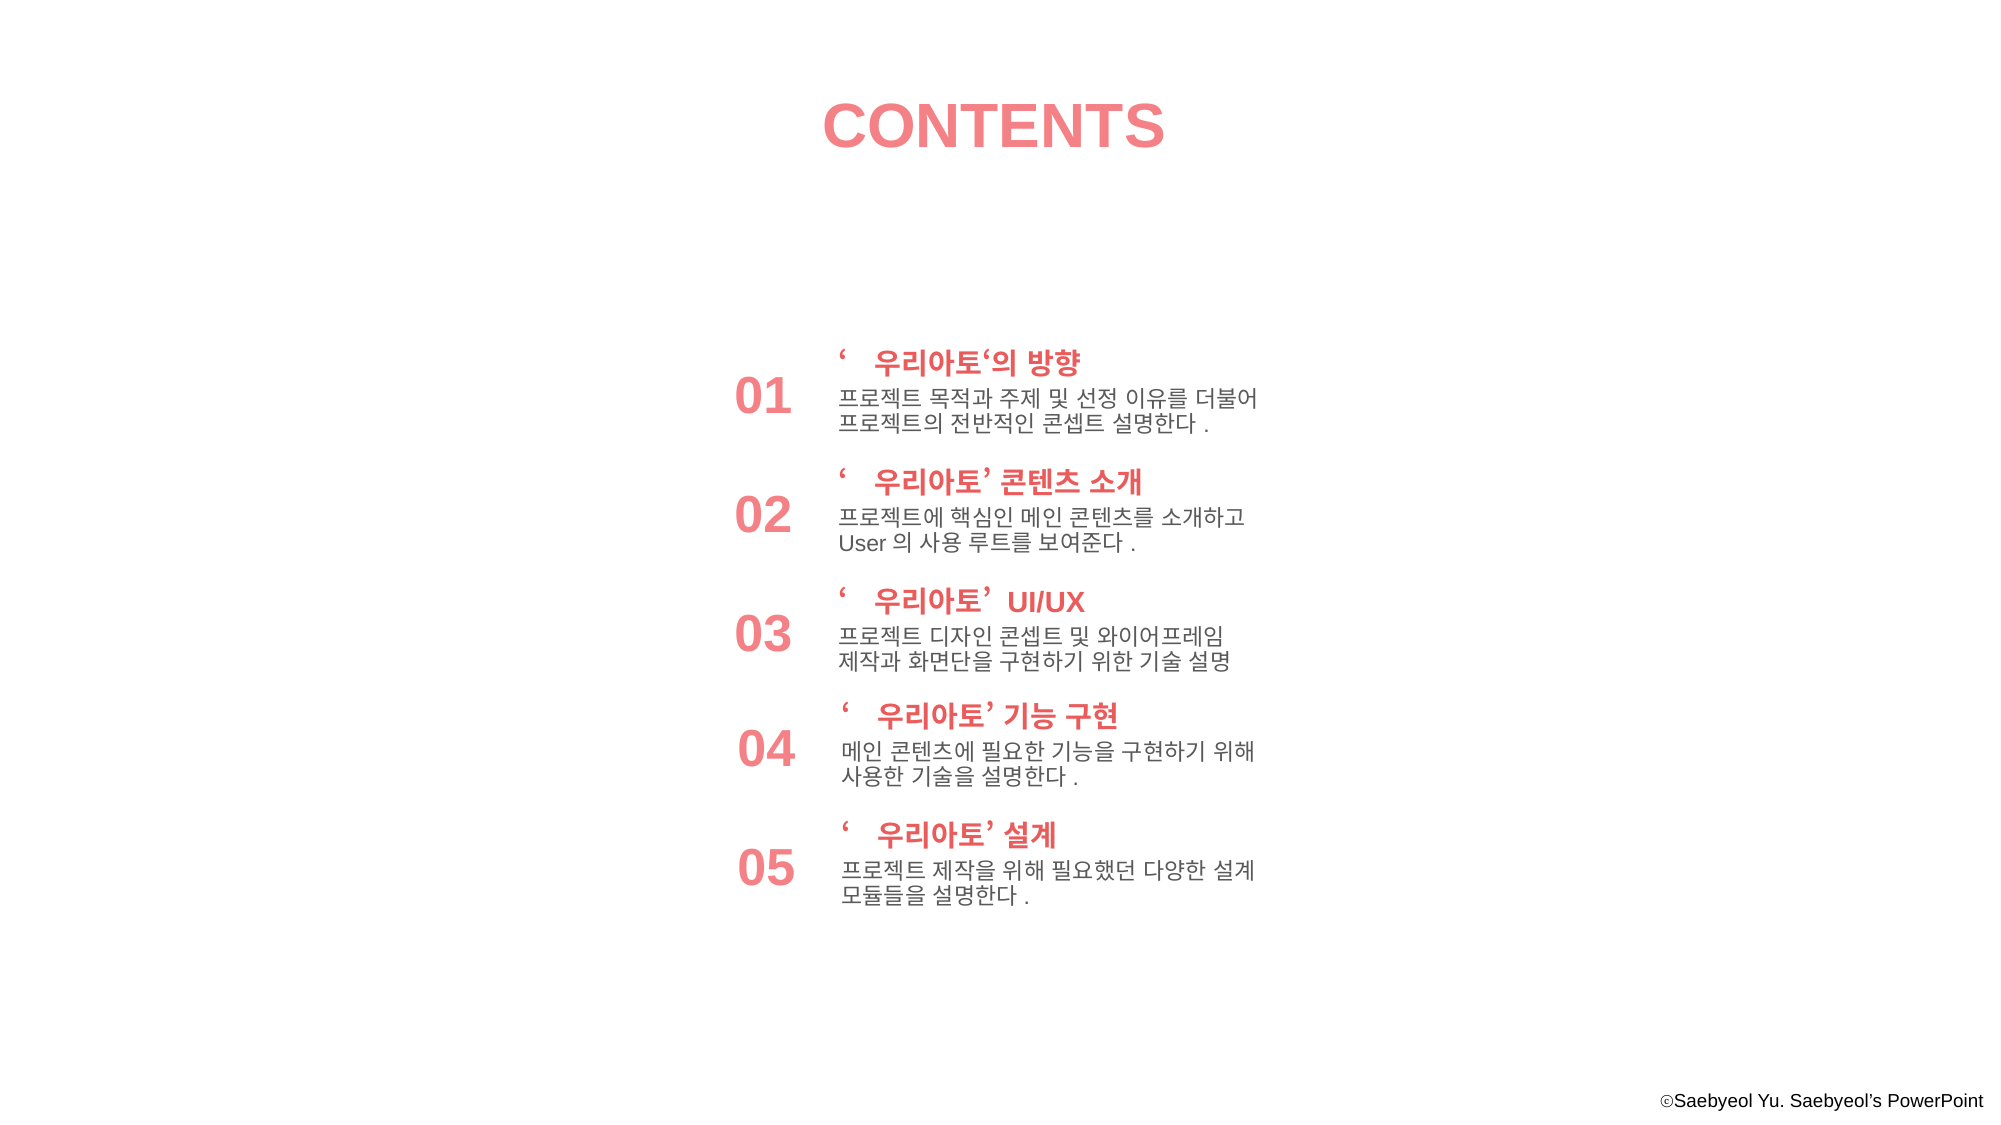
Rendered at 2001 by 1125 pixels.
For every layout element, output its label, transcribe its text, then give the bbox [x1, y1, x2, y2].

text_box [722, 690, 1311, 798]
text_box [722, 810, 1311, 917]
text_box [719, 337, 1308, 445]
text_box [719, 576, 1308, 683]
text_box CONTENTS [775, 78, 1213, 168]
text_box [719, 457, 1308, 564]
